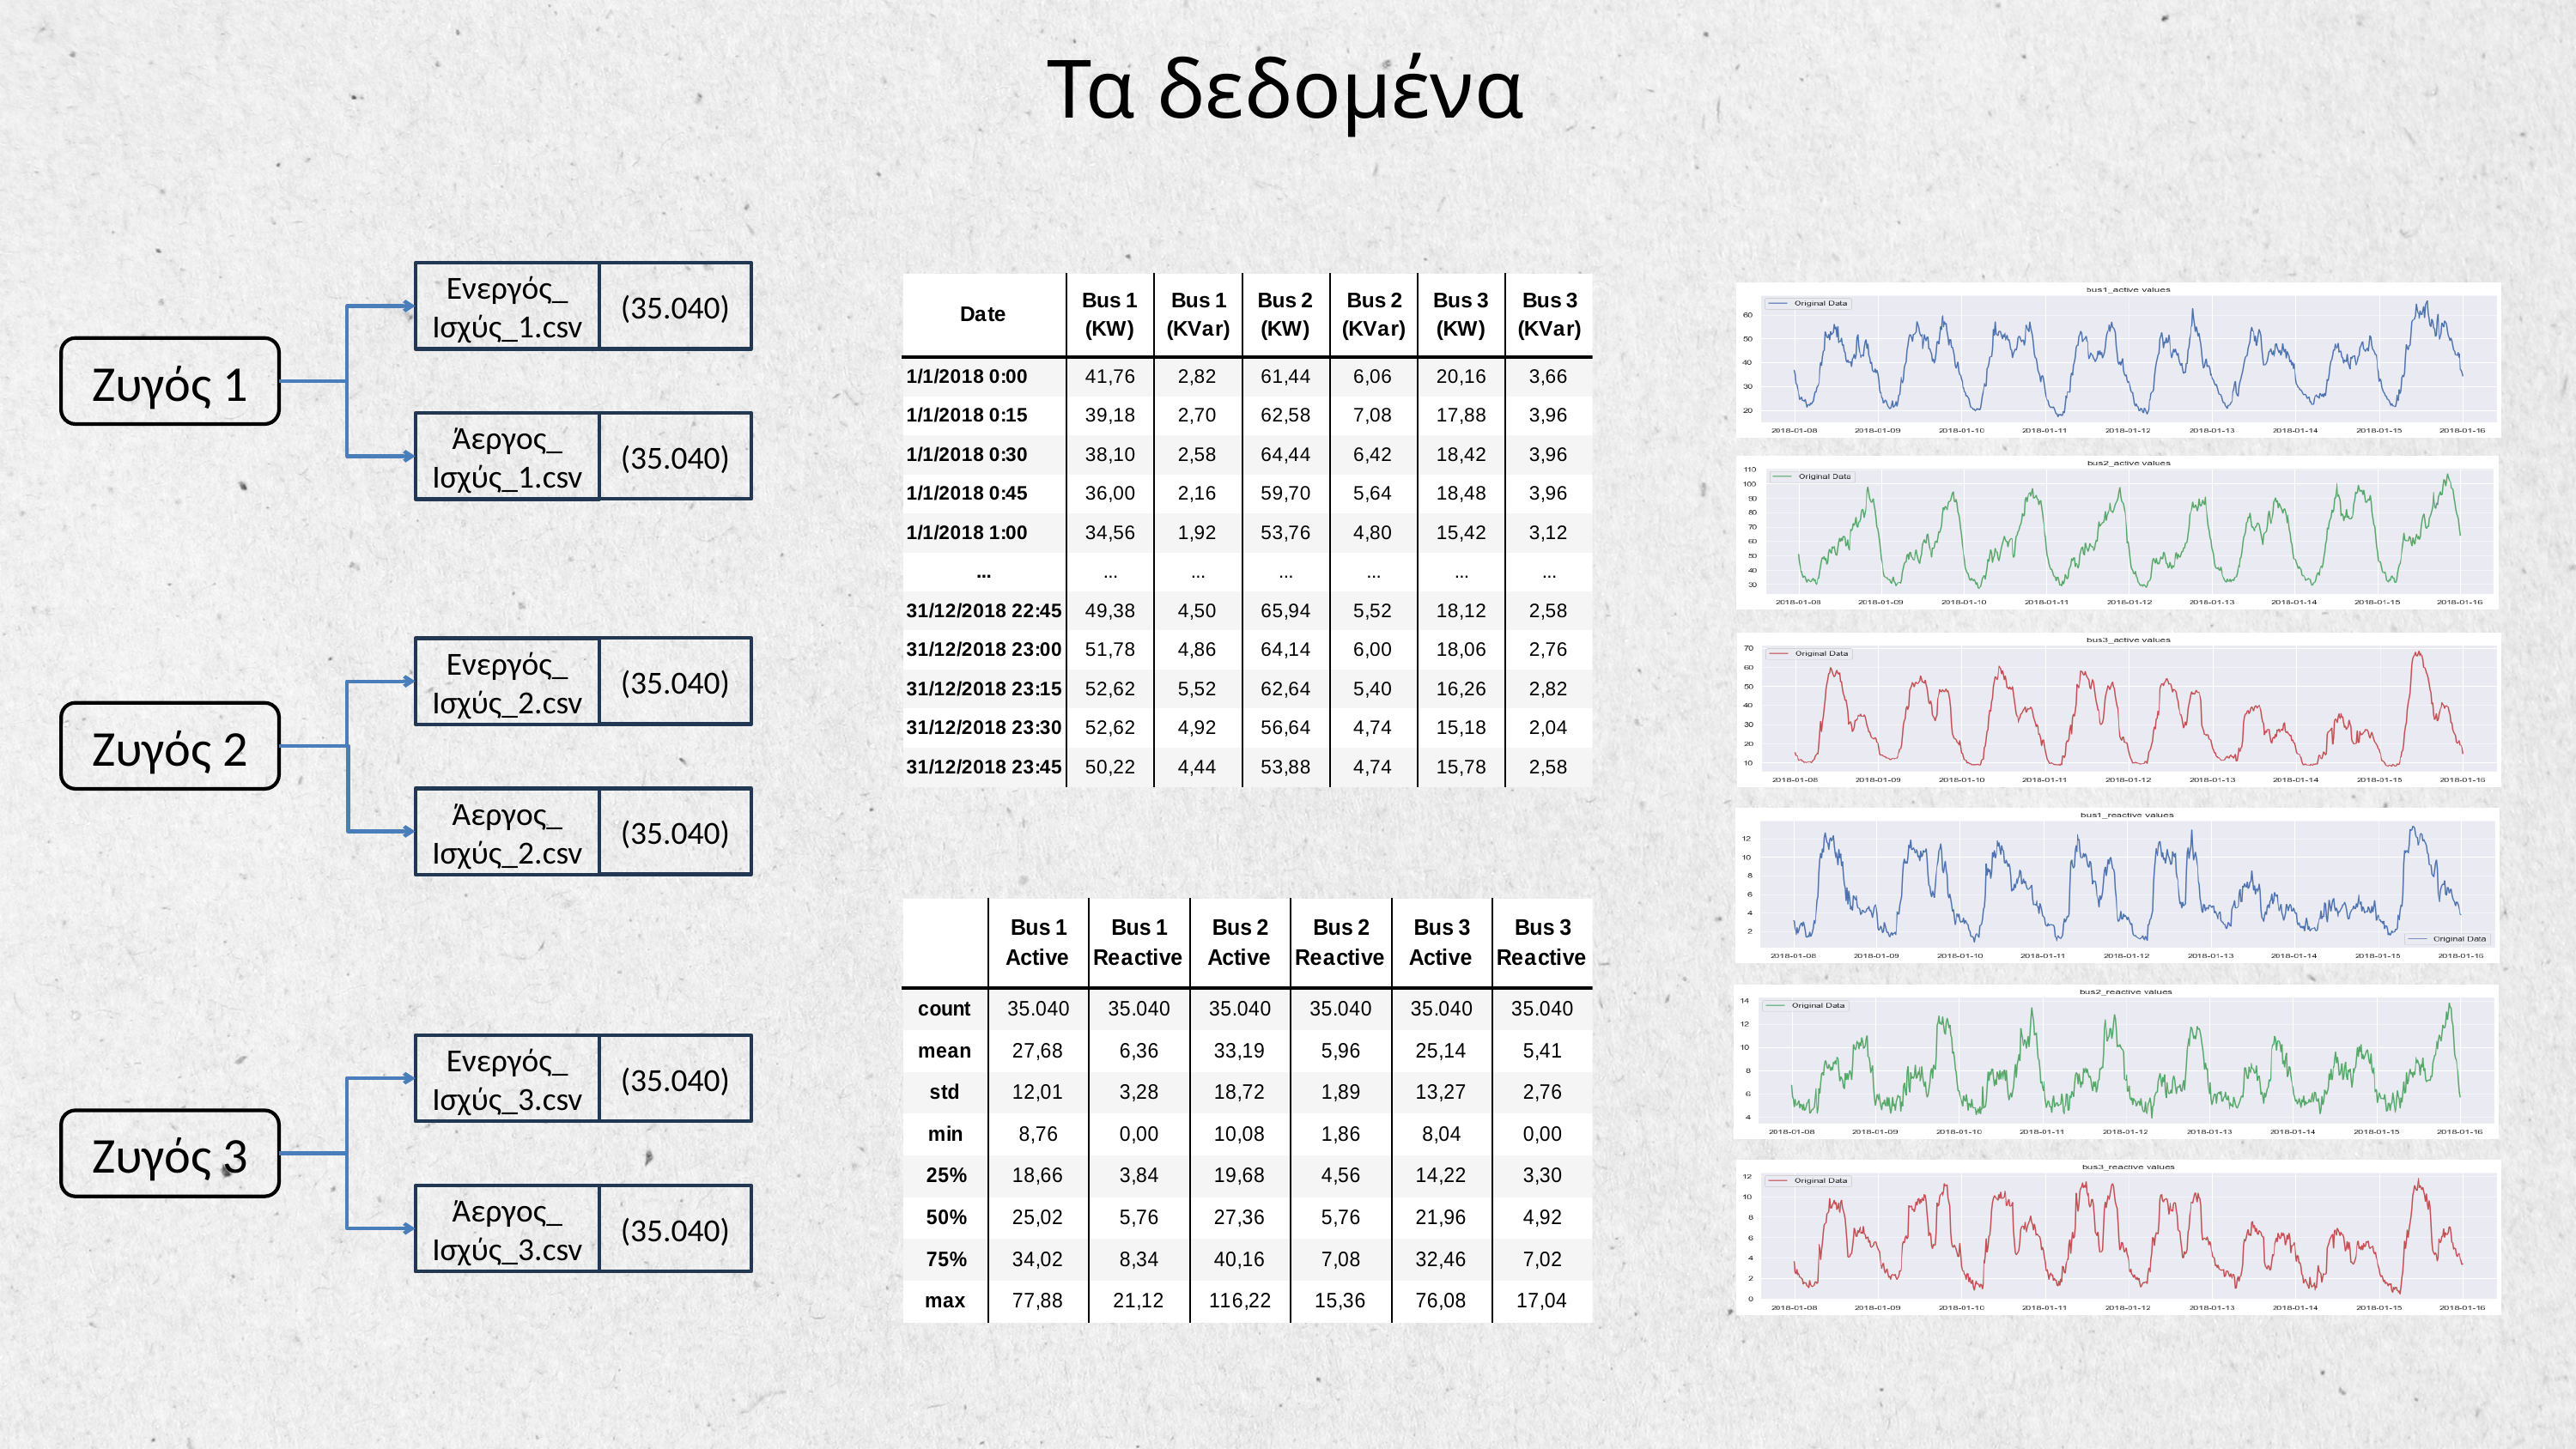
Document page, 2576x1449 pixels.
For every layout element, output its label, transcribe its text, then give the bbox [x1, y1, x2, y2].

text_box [278, 1153, 416, 1229]
text_box Άεργος_ Ισχύς_1.csv [414, 411, 601, 501]
picture [1736, 632, 2501, 788]
text_box Άεργος_ Ισχύς_3.csv [414, 1184, 598, 1273]
text_box Ενεργός_ Ισχύς_1.csv [414, 261, 598, 351]
text_box Ζυγός 1 [59, 336, 274, 427]
text_box (35.040) [598, 636, 753, 726]
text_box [278, 745, 416, 832]
picture [1735, 808, 2500, 964]
text_box Άεργος_ Ισχύς_2.csv [414, 786, 598, 876]
picture [901, 897, 1595, 1325]
text_box Ζυγός 2 [59, 700, 274, 791]
text_box (35.040) [598, 1184, 753, 1273]
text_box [278, 1077, 416, 1153]
picture [1736, 282, 2502, 438]
text_box Ζυγός 3 [59, 1108, 274, 1198]
text_box (35.040) [598, 261, 753, 351]
picture [901, 272, 1595, 789]
text_box Τα δεδομένα [0, 37, 2574, 135]
text_box (35.040) [598, 411, 753, 500]
picture [1736, 456, 2499, 609]
text_box Ενεργός_ Ισχύς_3.csv [414, 1034, 598, 1123]
text_box Ενεργός_ Ισχύς_2.csv [414, 636, 598, 726]
picture [1736, 1160, 2501, 1315]
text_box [278, 380, 416, 457]
picture [1734, 984, 2499, 1140]
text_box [278, 681, 416, 745]
text_box [0, 1, 2576, 1449]
text_box (35.040) [598, 1034, 753, 1123]
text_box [278, 306, 416, 380]
text_box (35.040) [598, 786, 753, 876]
